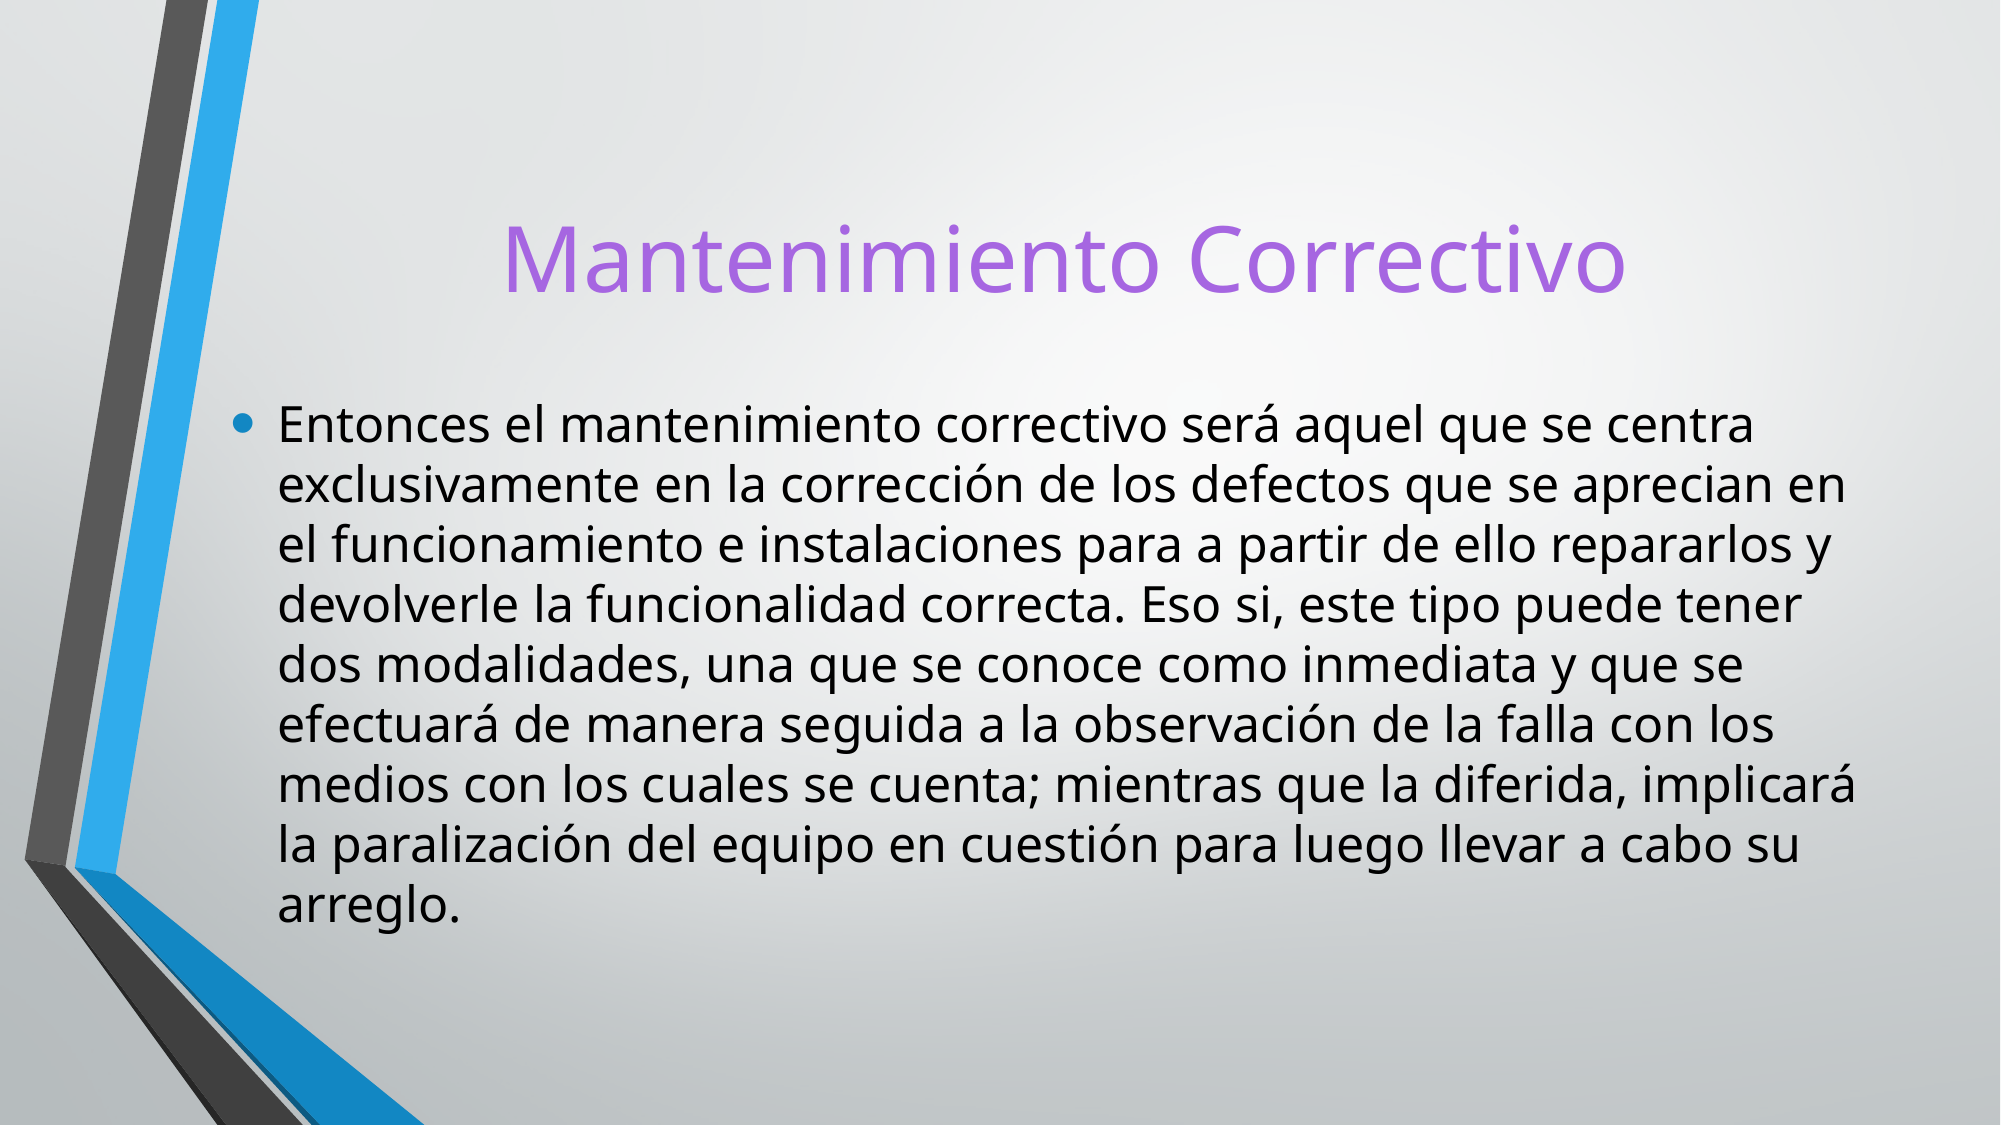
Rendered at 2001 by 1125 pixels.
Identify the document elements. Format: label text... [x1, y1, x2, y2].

title Mantenimiento Correctivo [243, 112, 1887, 373]
list Entonces el mantenimiento correctivo será aquel que se centra exclusivamente en la corrección de los defectos que se aprecian en el funcionamiento e instalaciones para a partir de ello repararlos y devolverle la funcionalidad correcta. Eso si, este tipo puede tener dos modalidades, una que se conoce como inmediata y que se efectuará de manera seguida a la observación de la falla con los medios con los cuales se cuenta; mientras que la diferida, implicará la paralización del equipo en cuestión para luego llevar a cabo su arreglo. [215, 373, 1887, 950]
